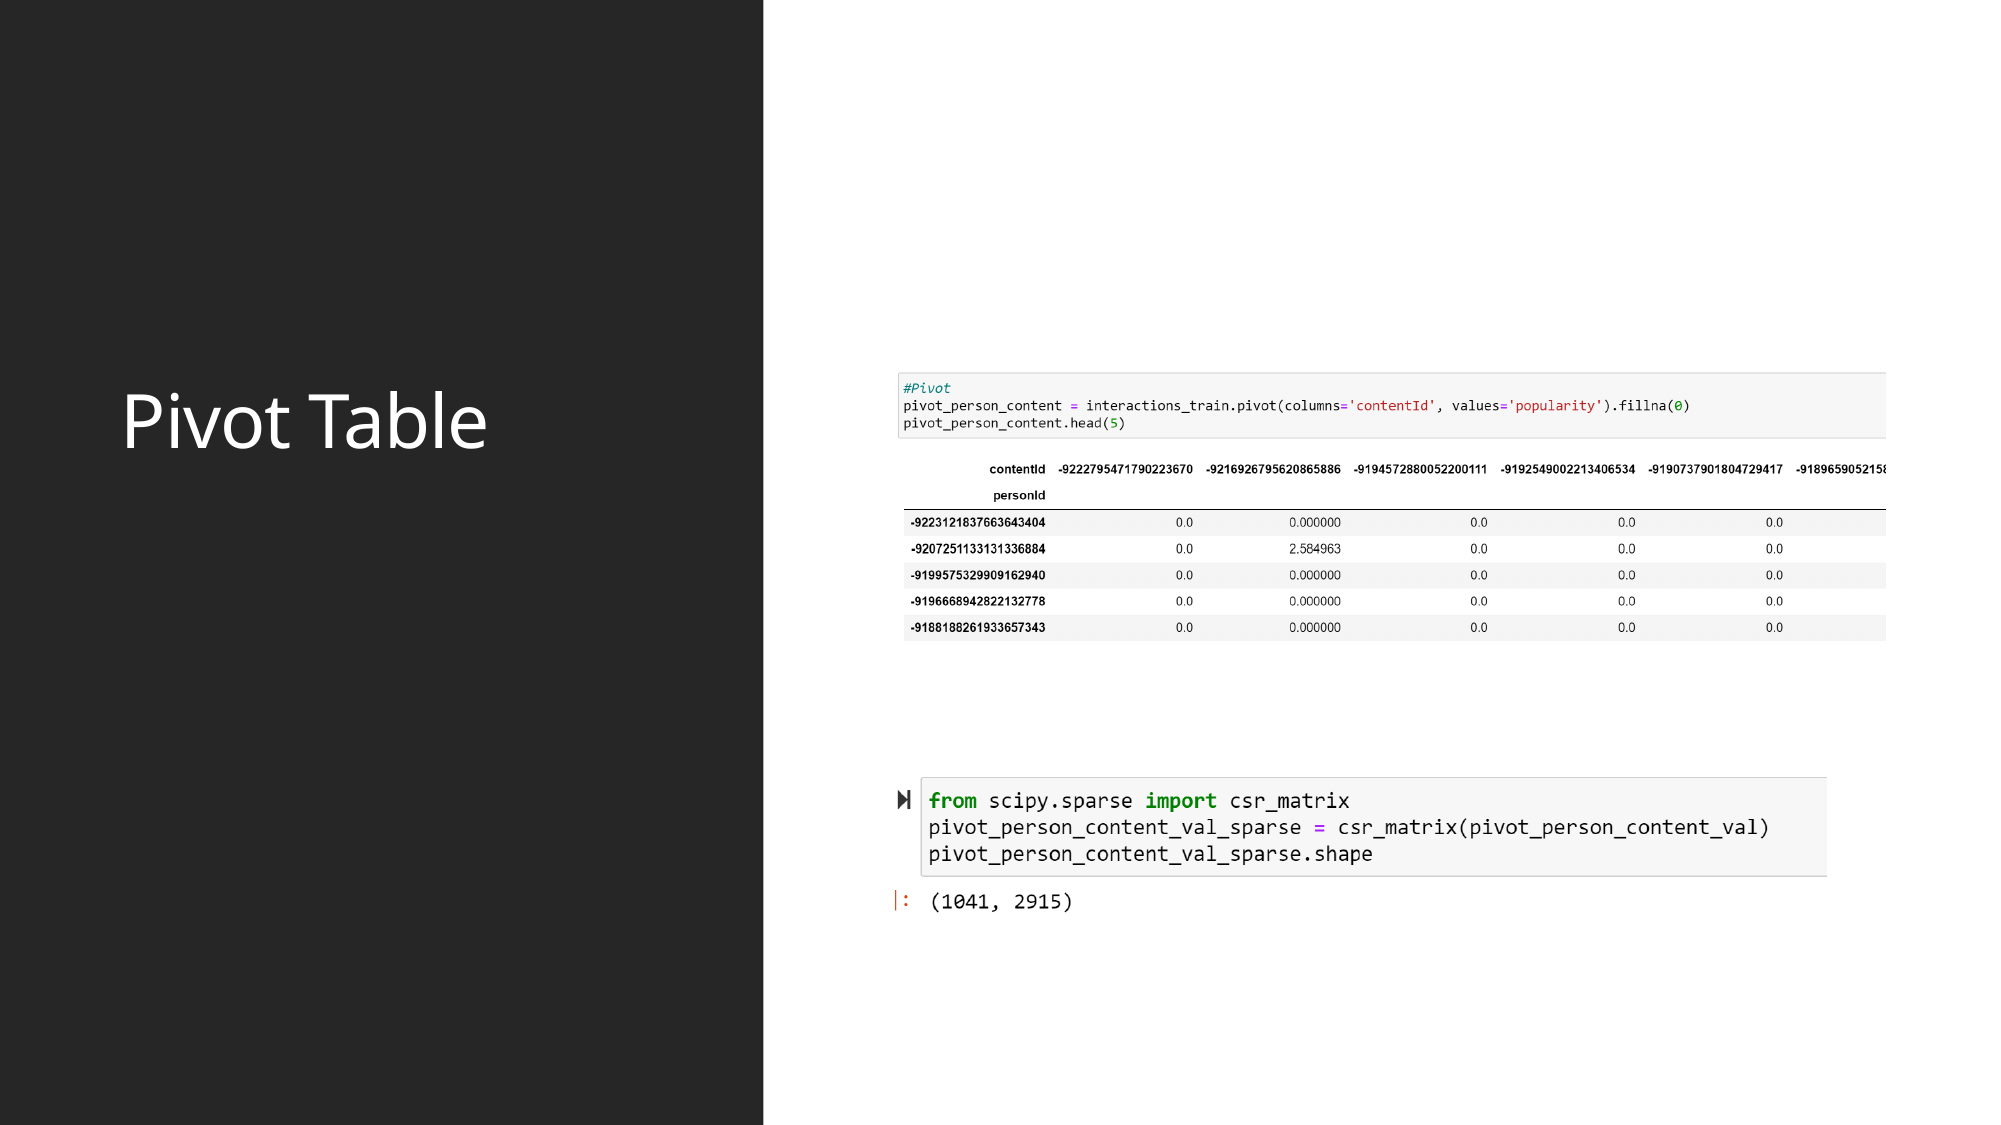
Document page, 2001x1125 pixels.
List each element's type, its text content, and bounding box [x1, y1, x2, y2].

picture [894, 749, 1828, 929]
title Pivot Table [105, 128, 683, 473]
picture [894, 348, 1887, 650]
